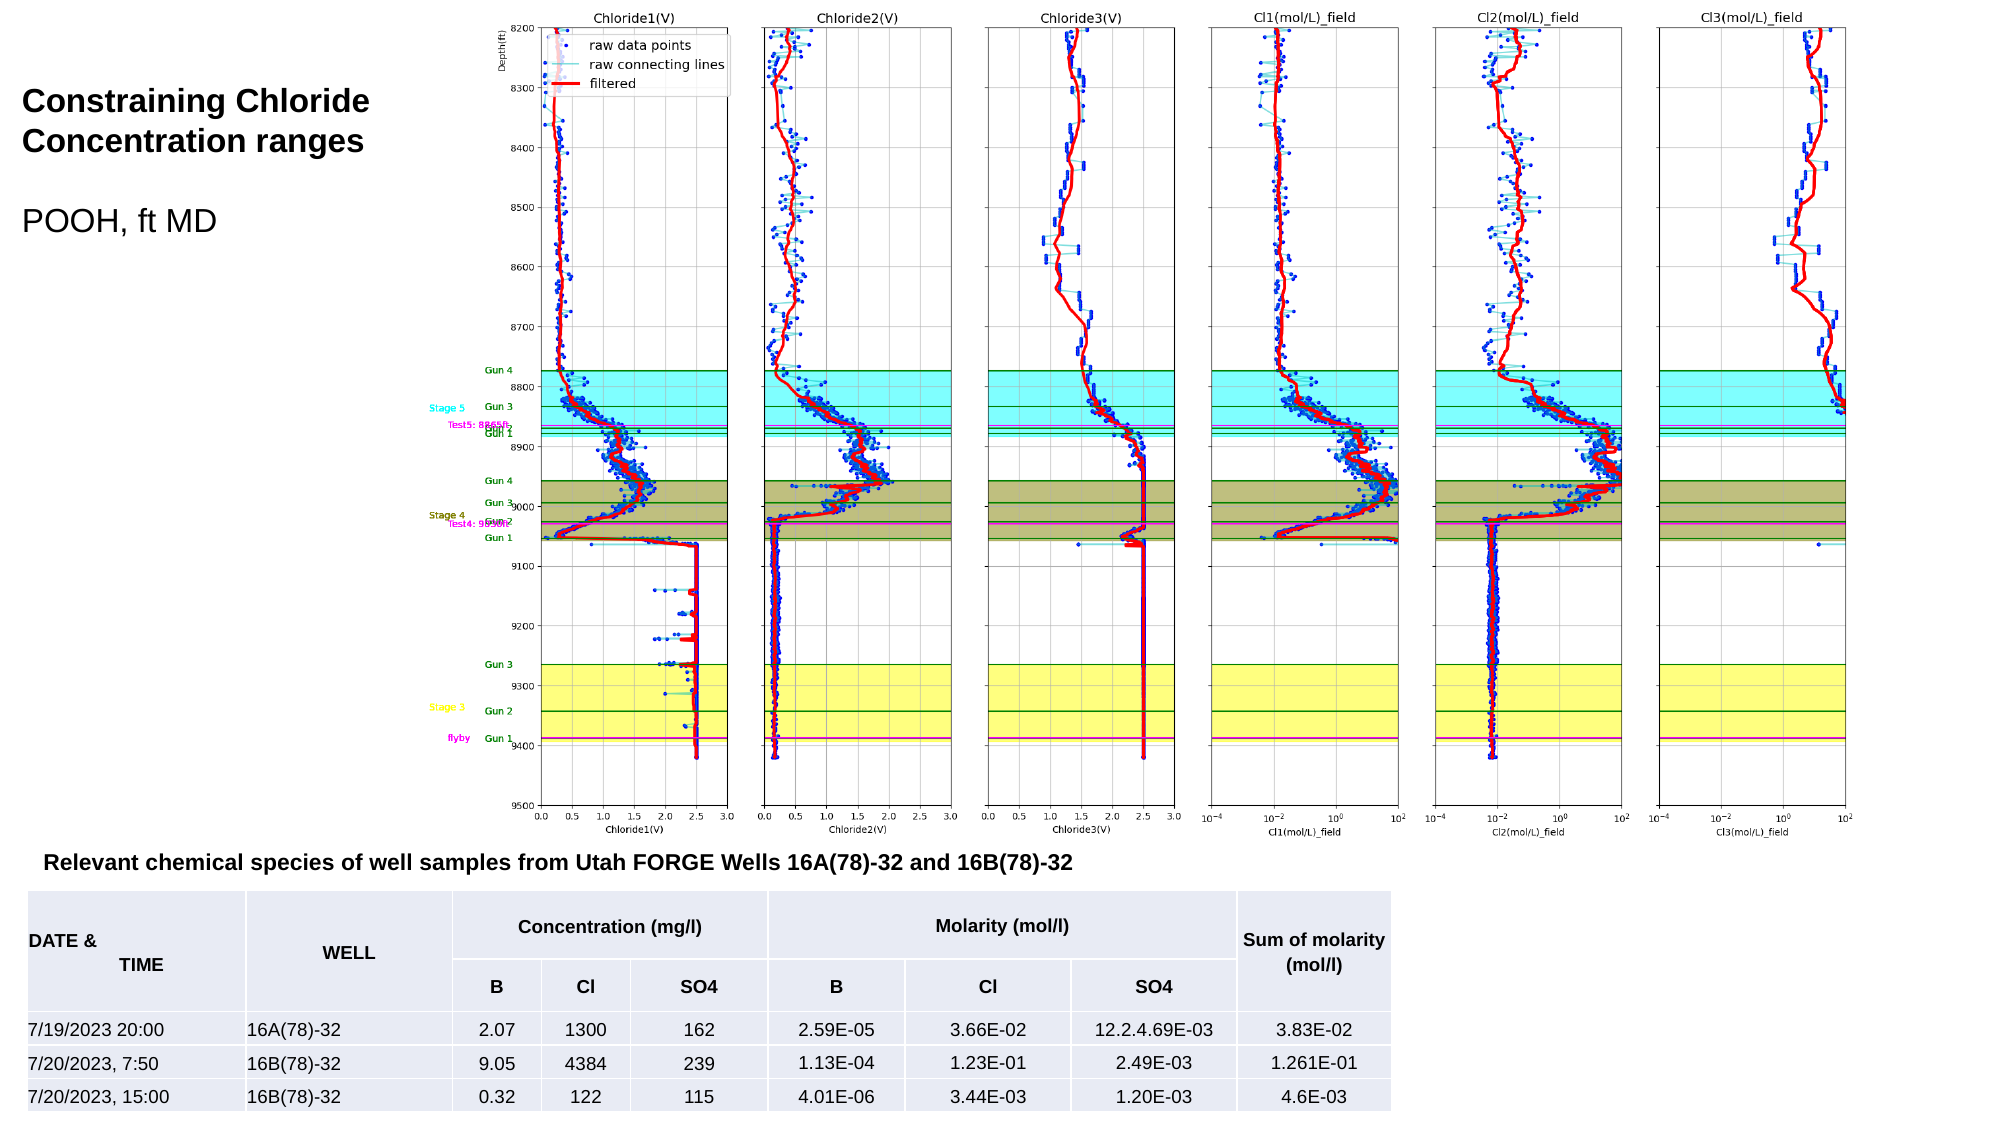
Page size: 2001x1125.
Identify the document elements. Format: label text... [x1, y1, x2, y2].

table_cell 239 [631, 1046, 767, 1078]
table_cell 16B(78)-32 [247, 1079, 452, 1111]
table_cell 7/20/2023, 15:00 [28, 1079, 245, 1111]
text_box Relevant chemical species of well samples from Utah FORGE Wells 16A(78)-32 and 16B(78)-32 [28, 839, 1090, 883]
table_cell B [769, 960, 904, 1011]
table_cell 4.6E-03 [1238, 1079, 1391, 1111]
table_cell 1300 [542, 1012, 630, 1044]
table_cell 4.01E-06 [769, 1079, 904, 1111]
table_header WELL [247, 891, 452, 1011]
text_box Constraining Chloride Concentration ranges POOH, ft MD [7, 72, 416, 247]
table_cell 4384 [542, 1046, 630, 1078]
table_cell 2.59E-05 [769, 1012, 904, 1044]
table_cell 0.32 [453, 1079, 541, 1111]
table_cell B [453, 960, 541, 1011]
table_cell 2.49E-03 [1072, 1046, 1236, 1078]
table_cell 9.05 [453, 1046, 541, 1078]
table_cell 3.66E-02 [906, 1012, 1070, 1044]
table_cell SO4 [1072, 960, 1236, 1011]
table_cell 16A(78)-32 [247, 1012, 452, 1044]
table_cell 12.2.4.69E-03 [1072, 1012, 1236, 1044]
table_cell 16B(78)-32 [247, 1046, 452, 1078]
table_cell 1.13E-04 [769, 1046, 904, 1078]
table_header Concentration (mg/l) [453, 891, 767, 958]
table_cell Cl [906, 960, 1070, 1011]
table_cell 115 [631, 1079, 767, 1111]
table_header DATE & TIME [28, 891, 245, 1011]
table_cell 3.83E-02 [1238, 1012, 1391, 1044]
table_cell Cl [542, 960, 630, 1011]
table_cell 7/20/2023, 7:50 [28, 1046, 245, 1078]
table_cell 3.44E-03 [906, 1079, 1070, 1111]
table_header Molarity (mol/l) [769, 891, 1236, 958]
table_cell SO4 [631, 960, 767, 1011]
table_cell 1.261E-01 [1238, 1046, 1391, 1078]
picture [421, 5, 1860, 845]
table_cell 2.07 [453, 1012, 541, 1044]
table_cell 1.23E-01 [906, 1046, 1070, 1078]
table_header Sum of molarity (mol/l) [1238, 891, 1391, 1011]
table_cell 162 [631, 1012, 767, 1044]
table_cell 122 [542, 1079, 630, 1111]
table_cell 1.20E-03 [1072, 1079, 1236, 1111]
table_cell 7/19/2023 20:00 [28, 1012, 245, 1044]
